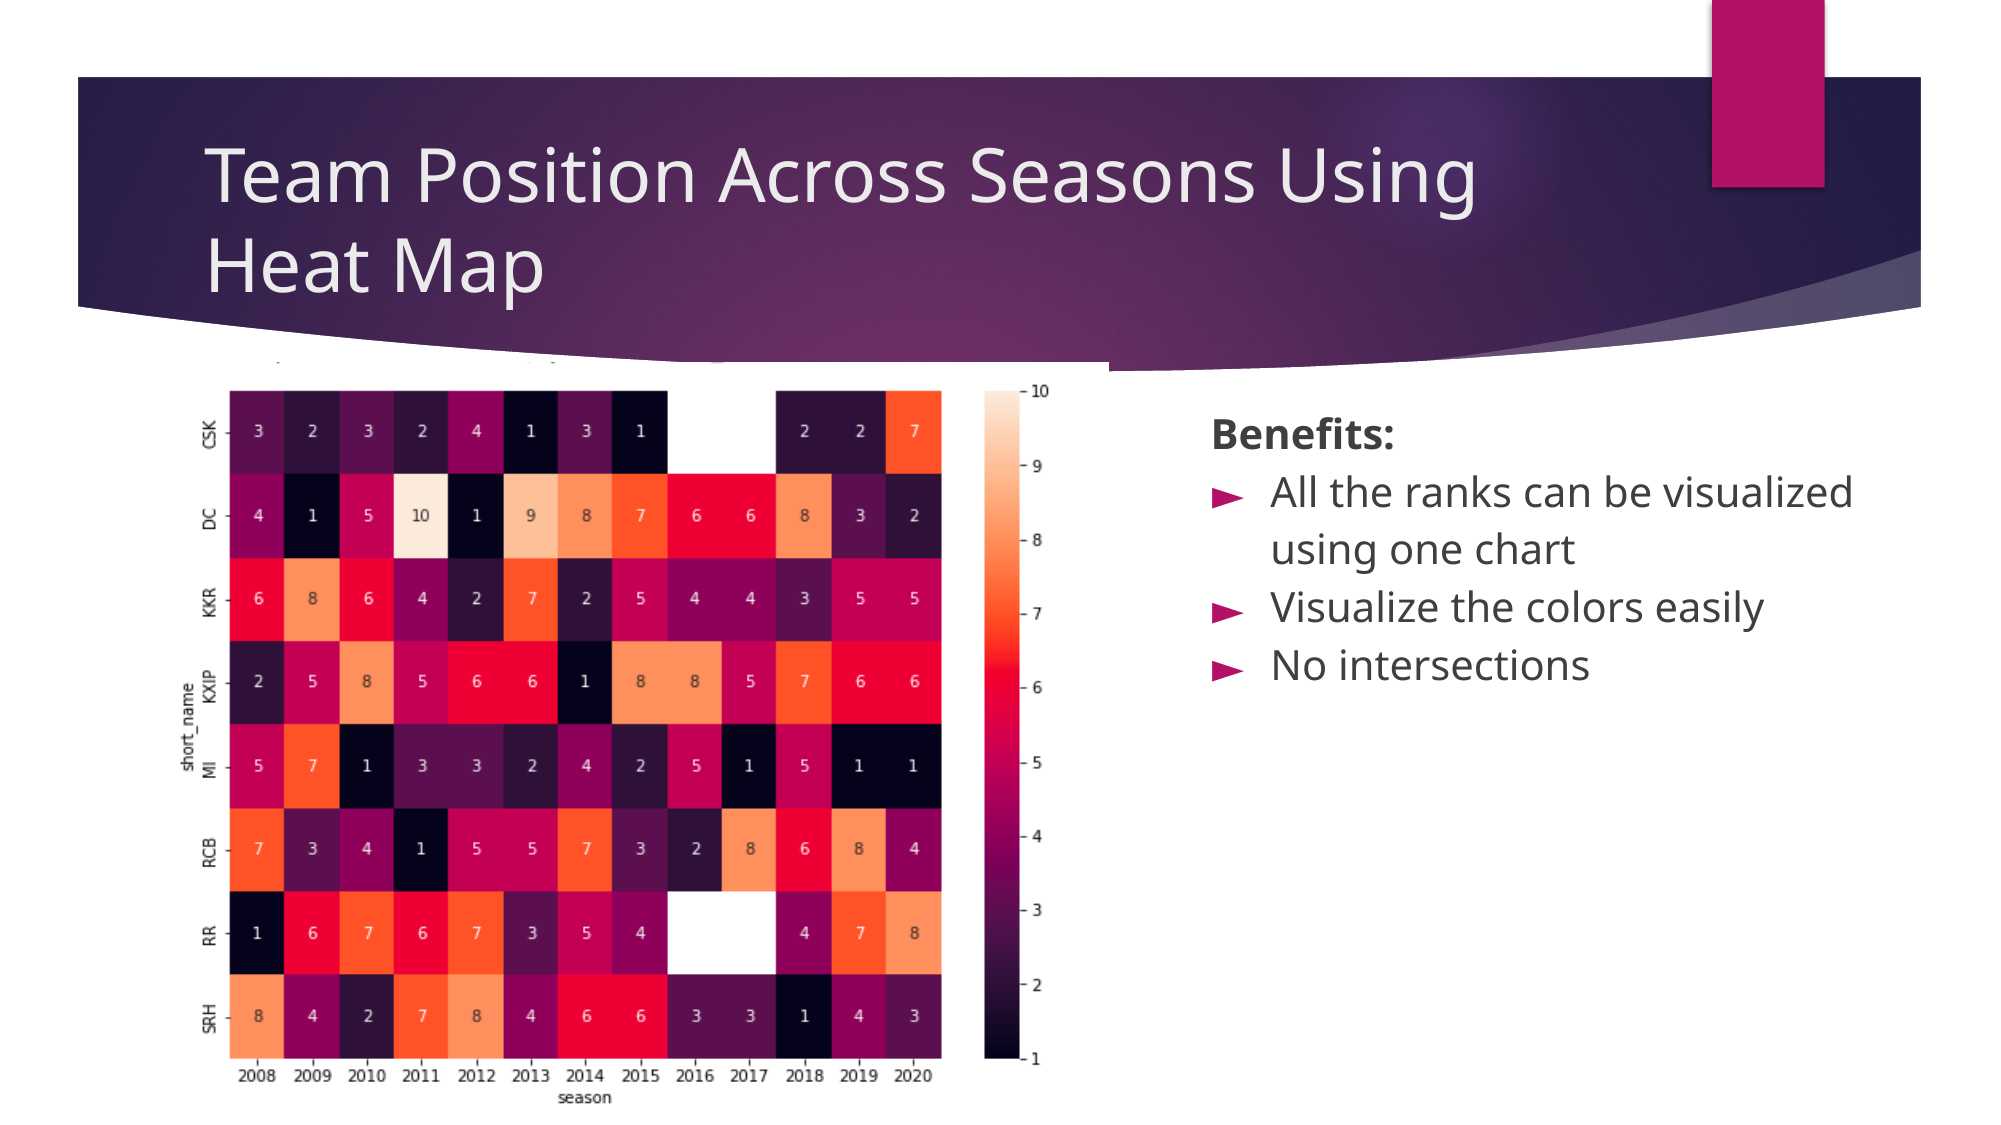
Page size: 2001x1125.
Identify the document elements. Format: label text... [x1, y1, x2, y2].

title Team Position Across Seasons Using Heat Map [189, 159, 1627, 276]
picture [79, 78, 1920, 1125]
list Benefits: All the ranks can be visualized using one chart Visualize the colors easily No intersections [1180, 392, 1926, 1062]
